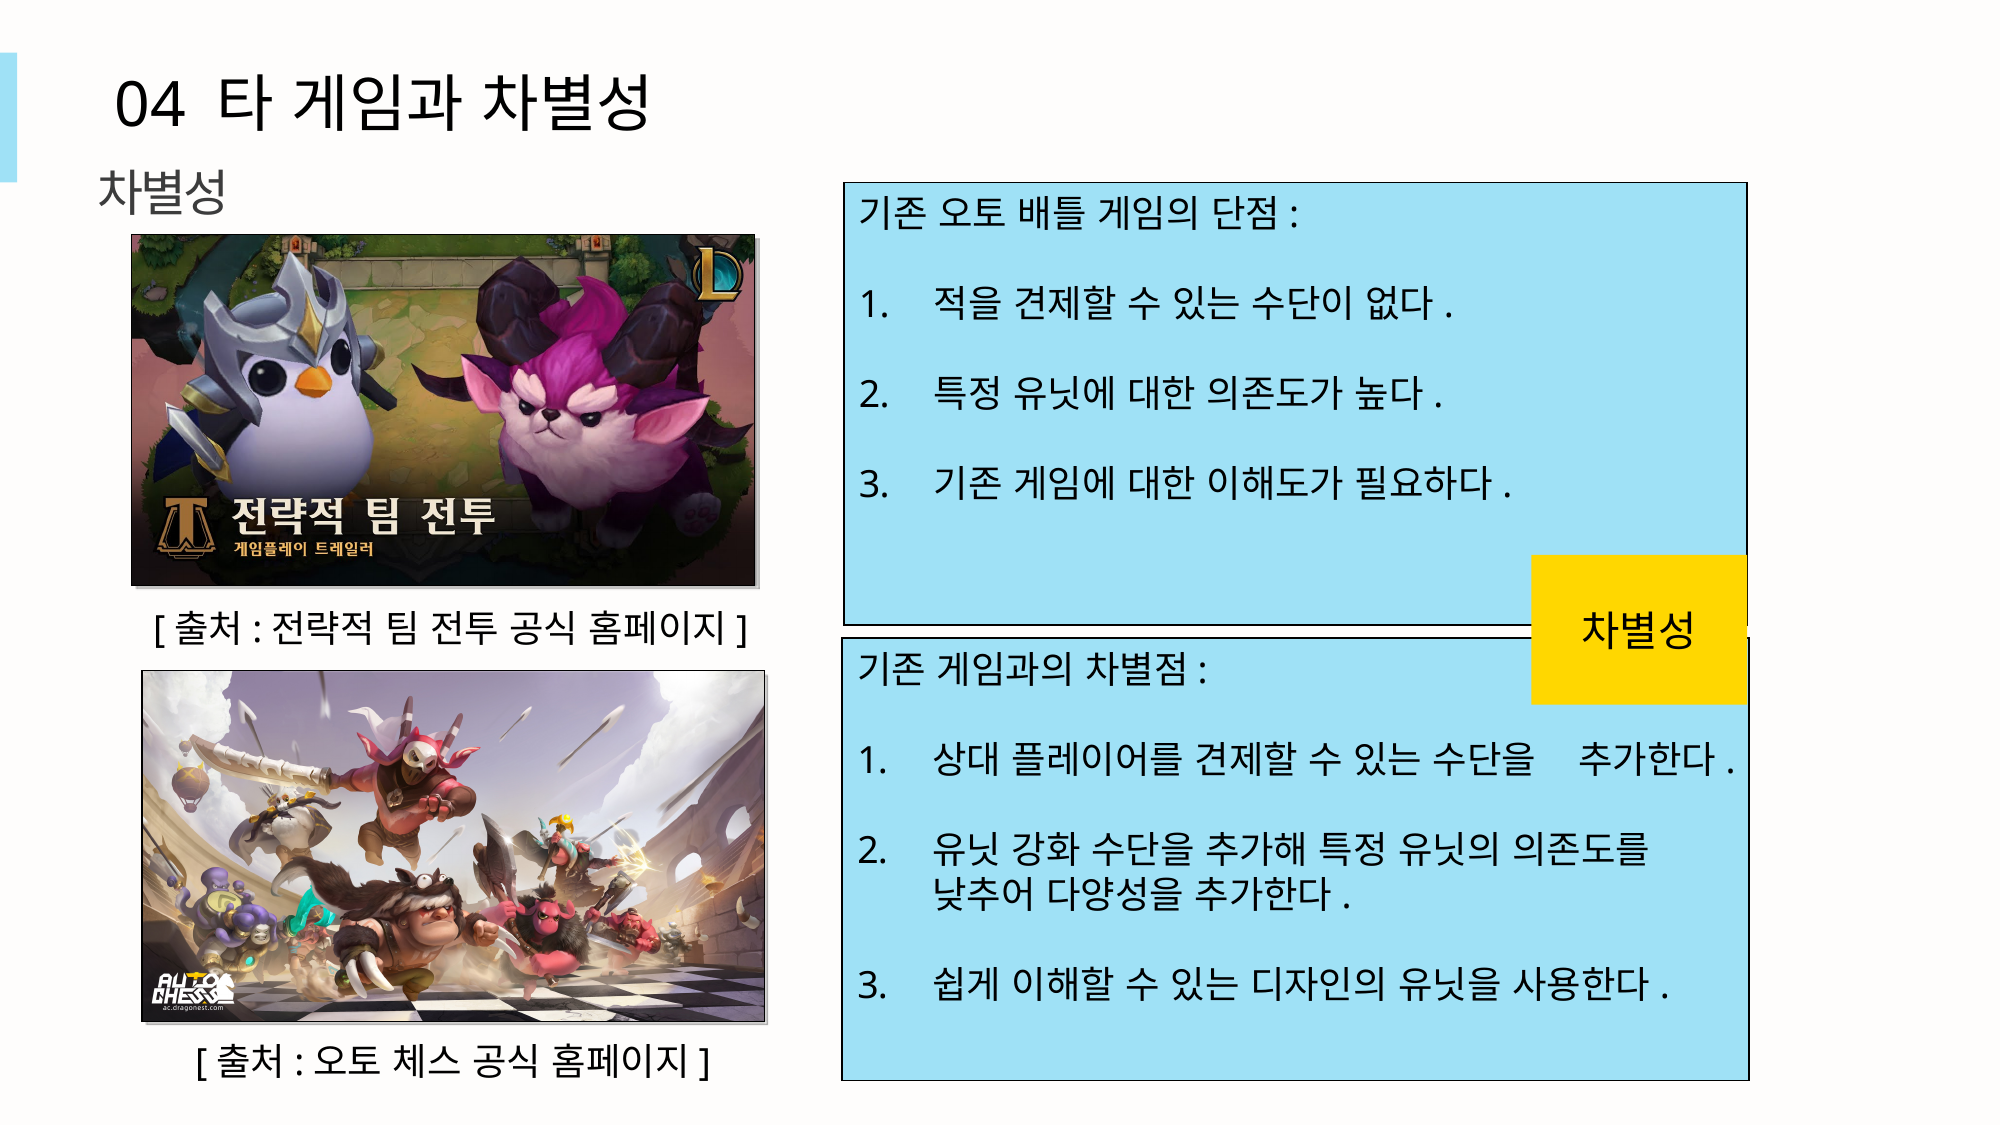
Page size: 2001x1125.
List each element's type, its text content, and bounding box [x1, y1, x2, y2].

picture [132, 235, 754, 585]
text_box 04 타 게임과 차별성 [99, 56, 670, 147]
text_box [출처:오토 체스 공식 홈페이지] [180, 1030, 727, 1091]
picture [142, 671, 764, 1021]
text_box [842, 182, 1749, 1081]
text_box [0, 52, 18, 183]
text_box 차별성 [82, 153, 245, 229]
text_box [출처:전략적 팀 전투 공식 홈페이지] [138, 597, 764, 658]
